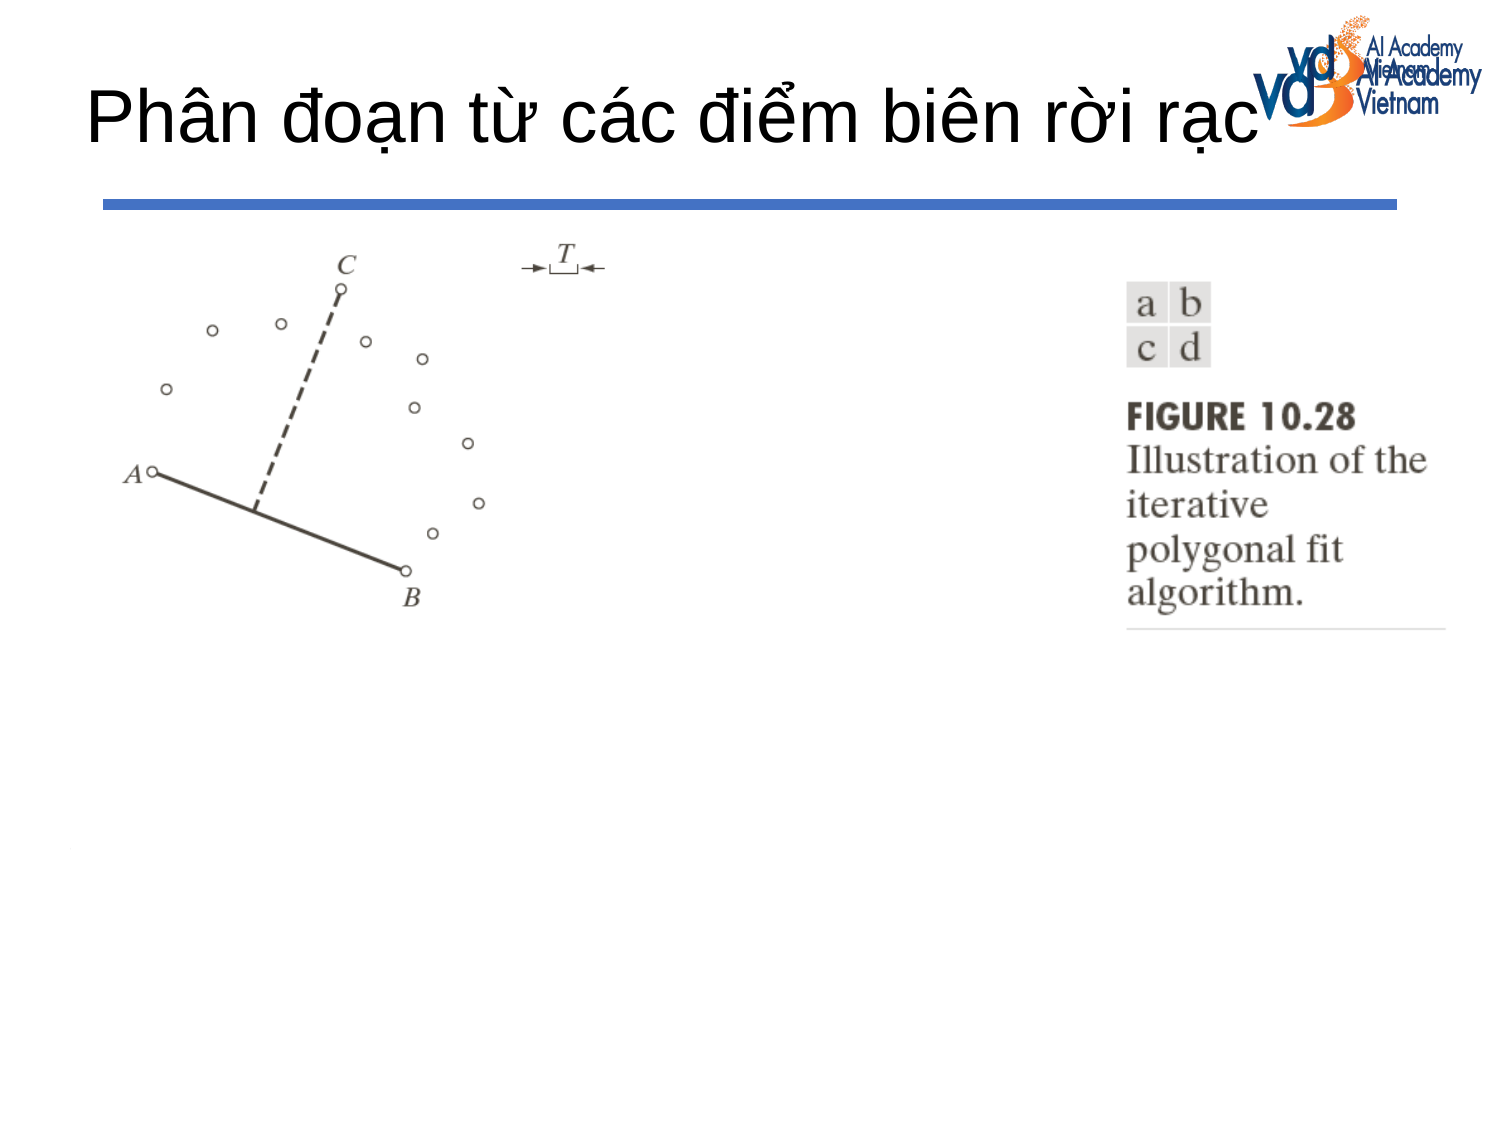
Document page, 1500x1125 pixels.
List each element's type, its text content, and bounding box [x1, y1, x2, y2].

picture [1253, 15, 1482, 127]
title Phân đoạn từ các điểm biên rời rạc [70, 75, 1463, 163]
picture [1117, 277, 1461, 646]
picture [28, 234, 1081, 1003]
